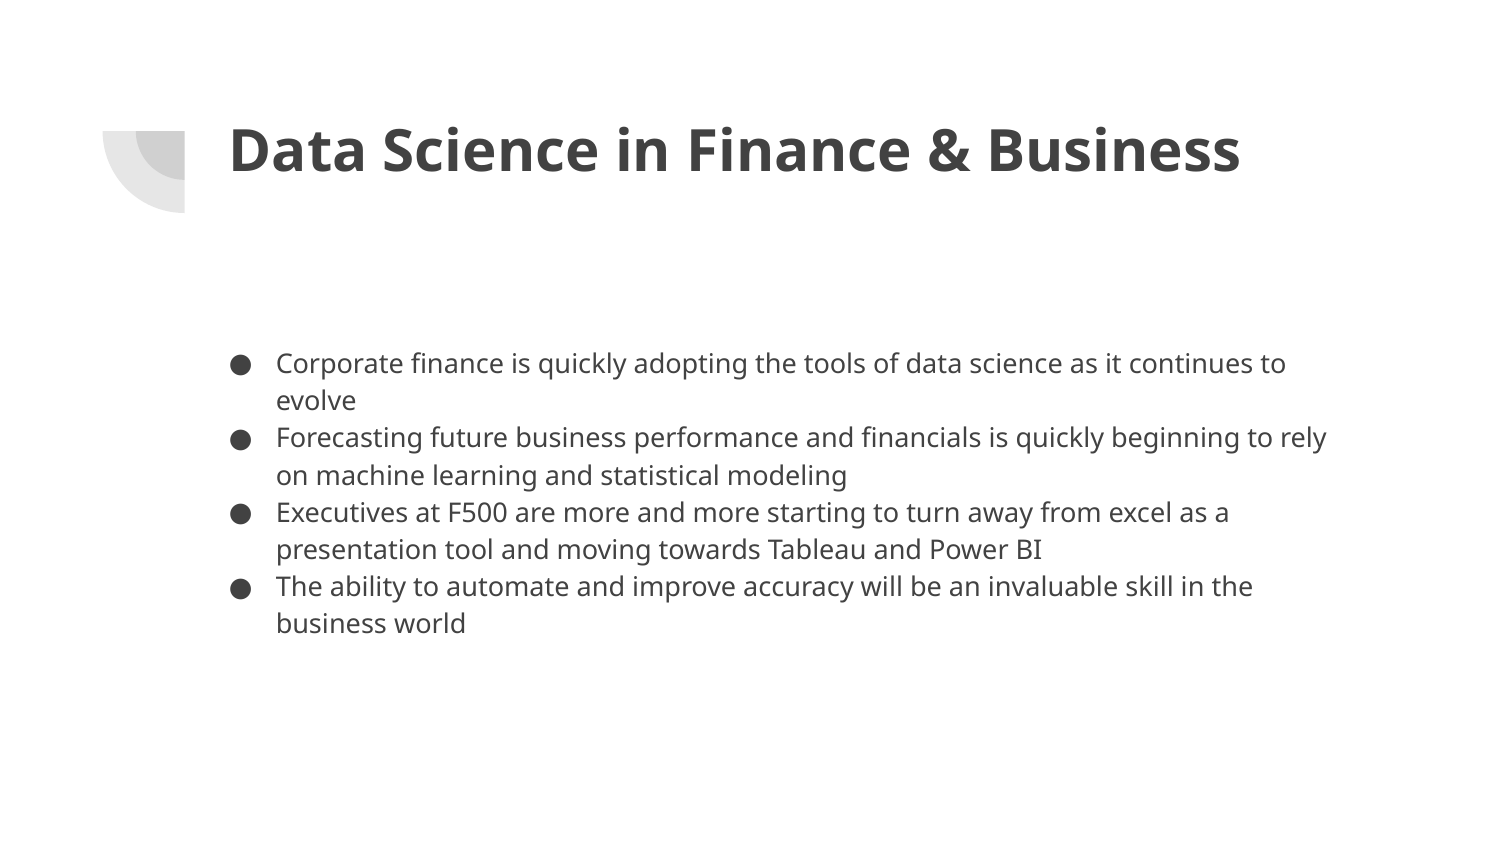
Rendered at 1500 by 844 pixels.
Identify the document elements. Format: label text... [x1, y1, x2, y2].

title Data Science in Finance & Business [213, 98, 1368, 263]
list Corporate finance is quickly adopting the tools of data science as it continues to evolve Forecasting future business performance and financials is quickly beginning to rely on machine learning and statistical modeling Executives at F500 are more and more starting to turn away from excel as a presentation tool and moving towards Tableau and Power BI The ability to automate and improve accuracy will be an invaluable skill in the business world [213, 326, 1368, 744]
